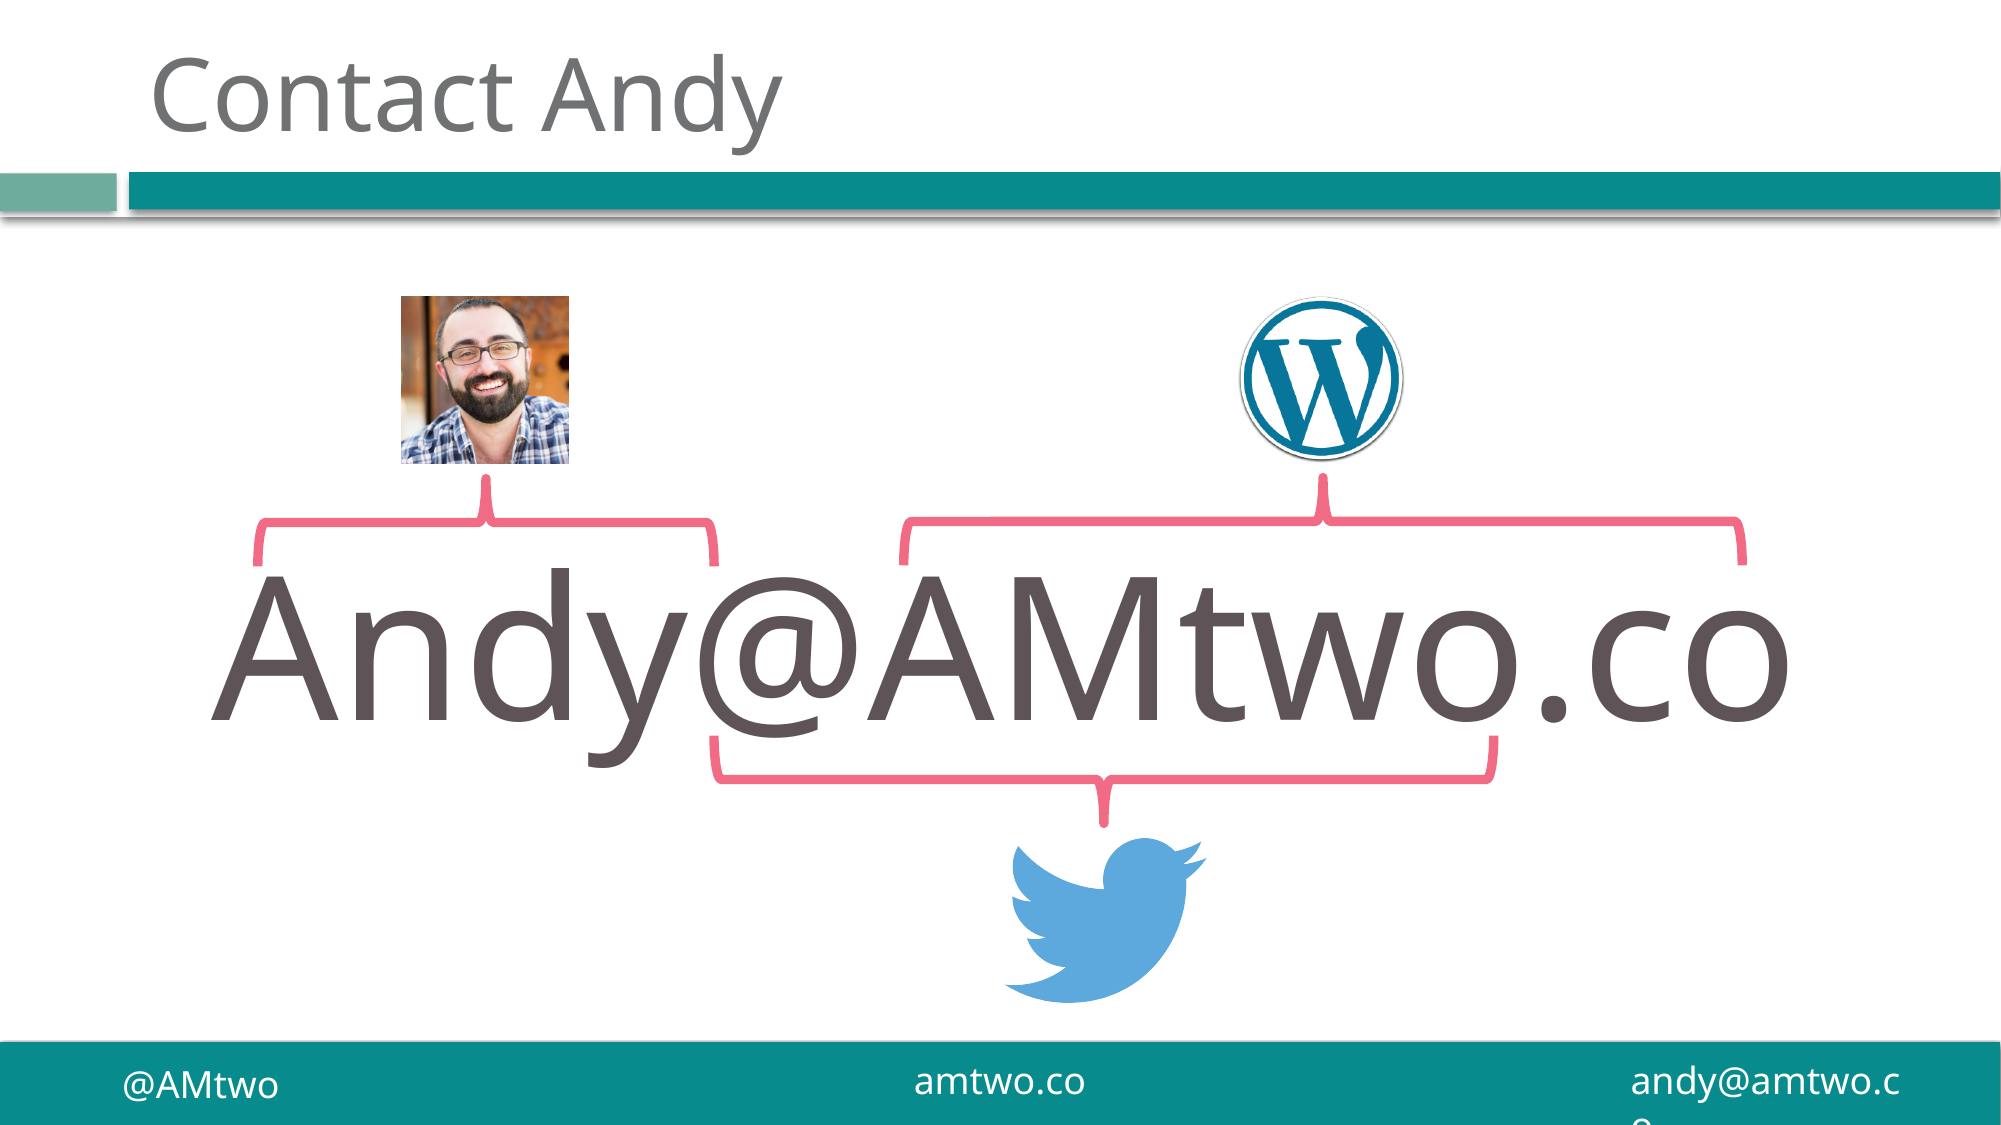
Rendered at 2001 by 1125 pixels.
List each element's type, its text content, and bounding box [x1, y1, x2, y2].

title Contact Andy [133, 15, 1917, 169]
picture [1237, 295, 1405, 463]
text_box [256, 477, 715, 567]
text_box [0, 1041, 2000, 1125]
text_box [902, 476, 1744, 566]
text_box Andy@AMtwo.co [93, 512, 1917, 768]
text_box [713, 735, 1495, 825]
picture [1004, 838, 1207, 1004]
picture [401, 296, 569, 464]
